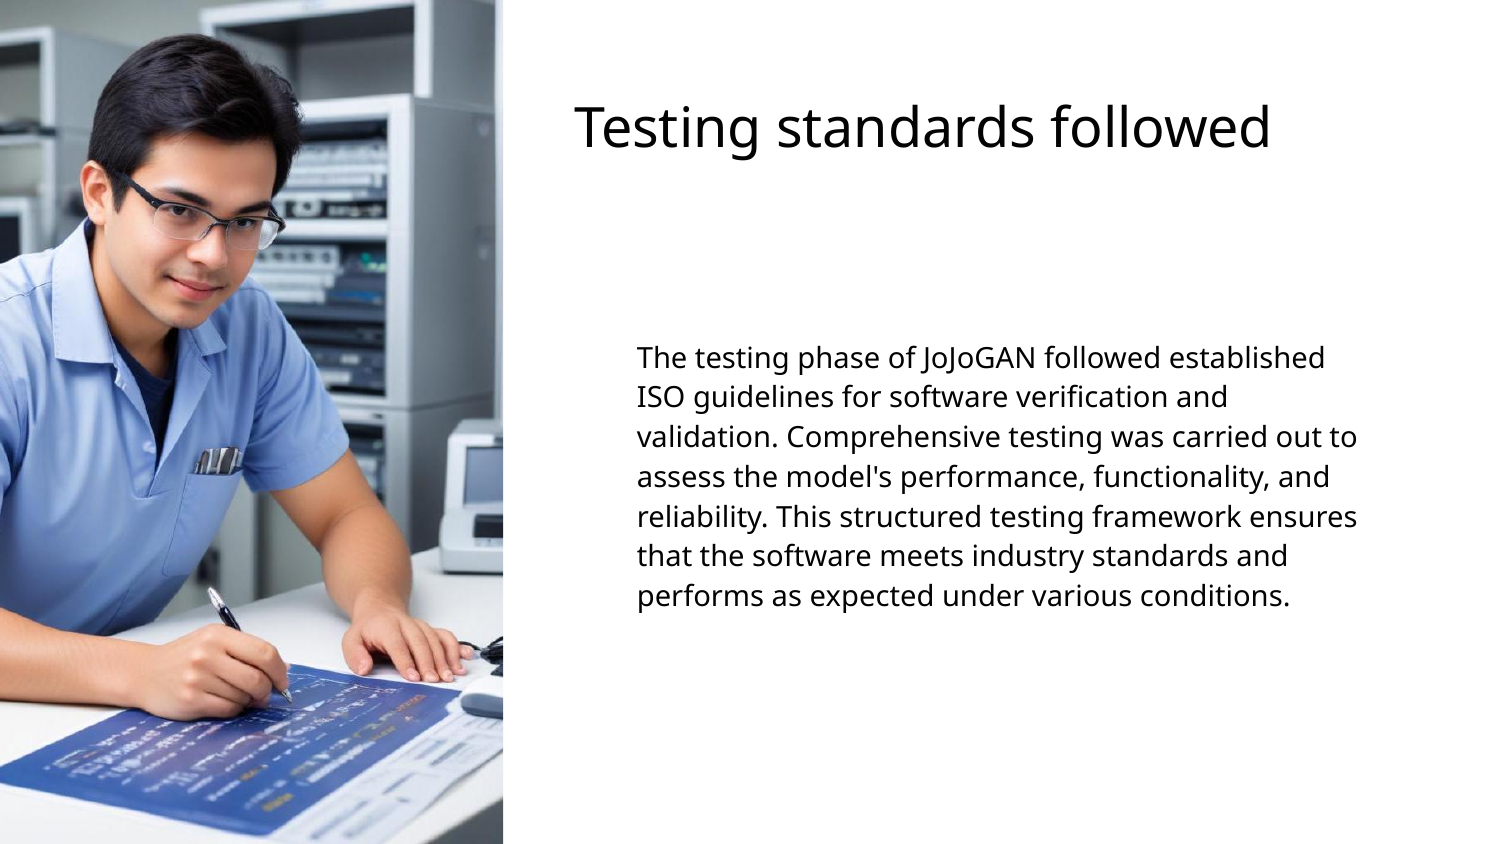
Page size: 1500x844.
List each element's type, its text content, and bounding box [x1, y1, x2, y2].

picture [0, 0, 504, 844]
list The testing phase of JoJoGAN followed established ISO guidelines for software verification and validation. Comprehensive testing was carried out to assess the model's performance, functionality, and reliability. This structured testing framework ensures that the software meets industry standards and performs as expected under various conditions. [621, 321, 1386, 686]
title Testing standards followed [559, 73, 1324, 239]
